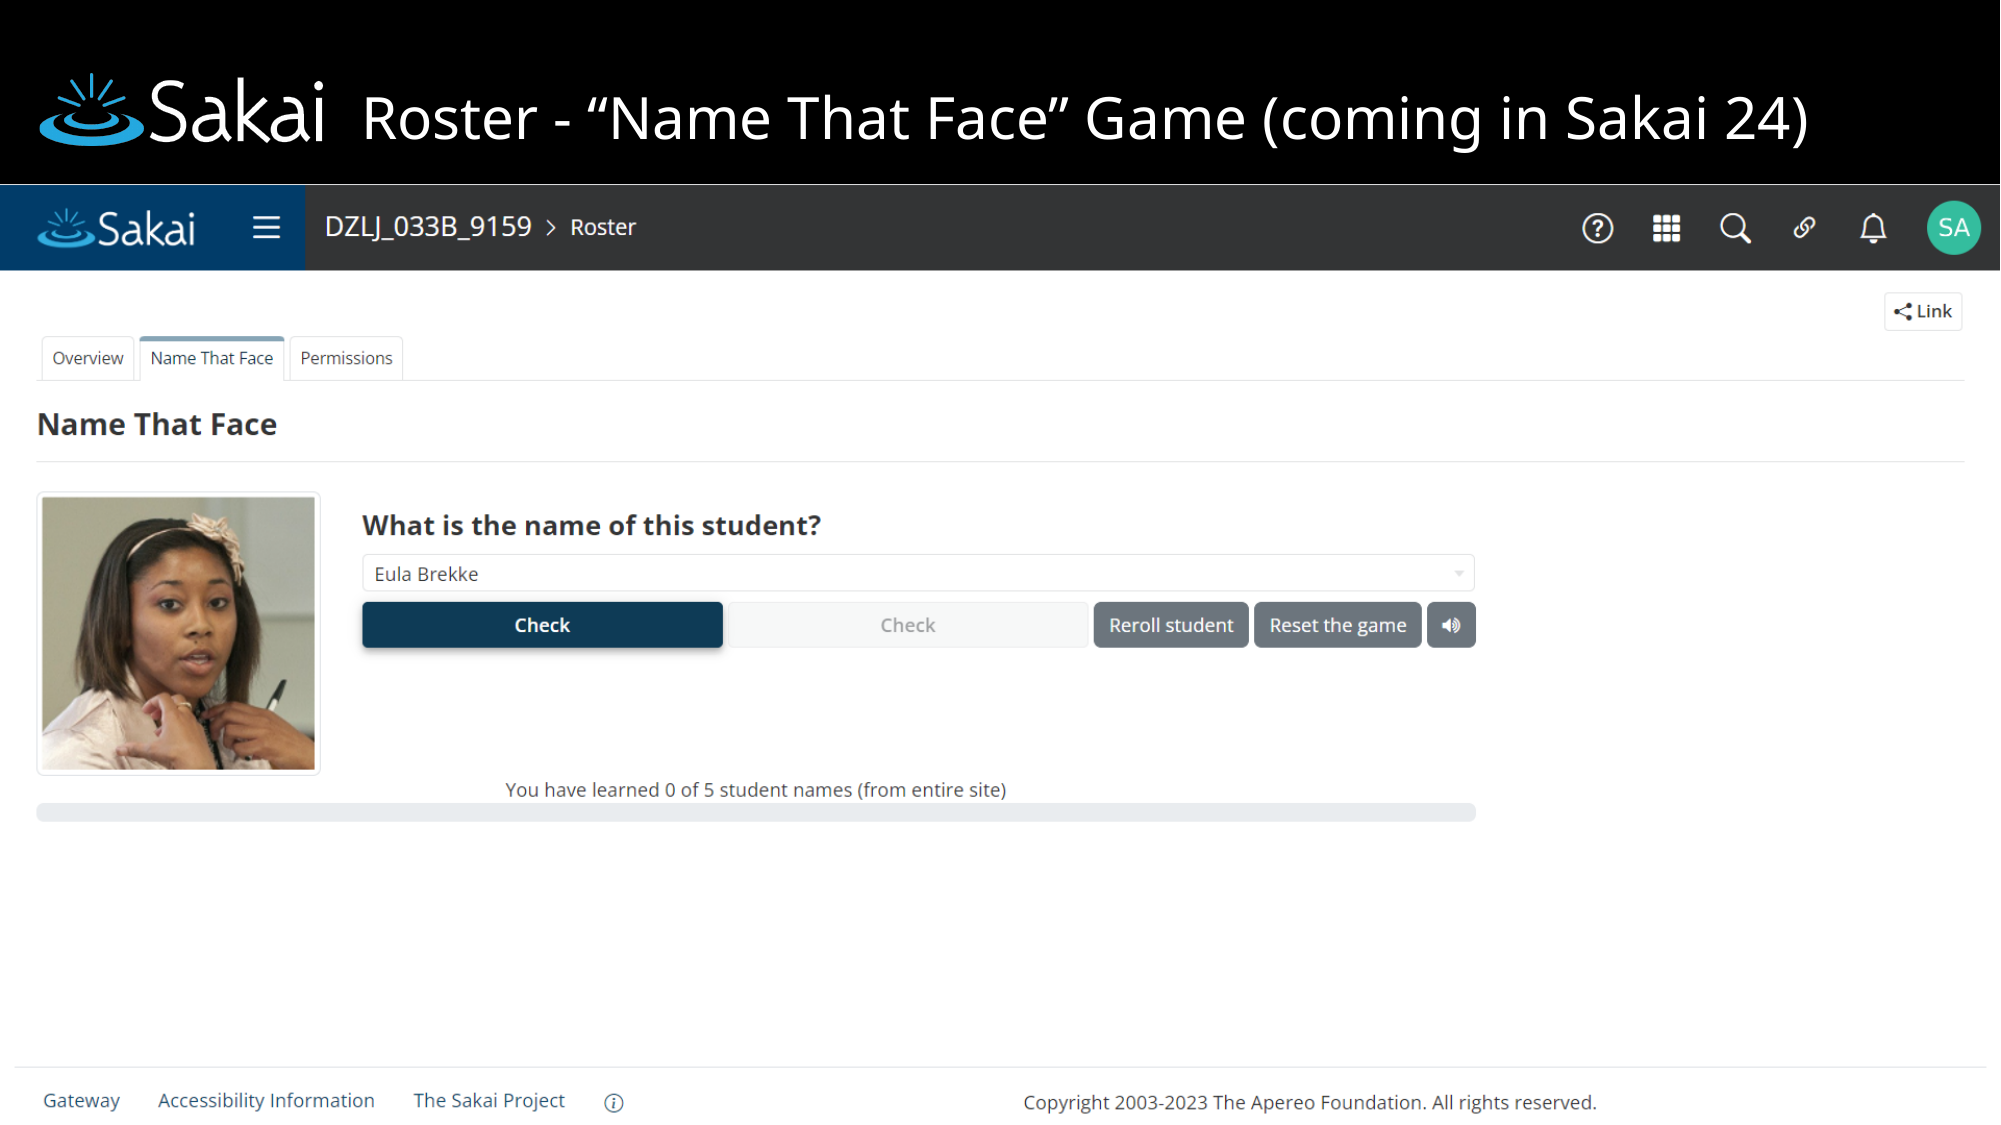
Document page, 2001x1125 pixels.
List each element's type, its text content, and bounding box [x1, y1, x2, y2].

picture [0, 184, 2000, 1125]
picture [39, 73, 328, 146]
title Roster - “Name That Face” Game (coming in Sakai 24) [346, 73, 1842, 168]
